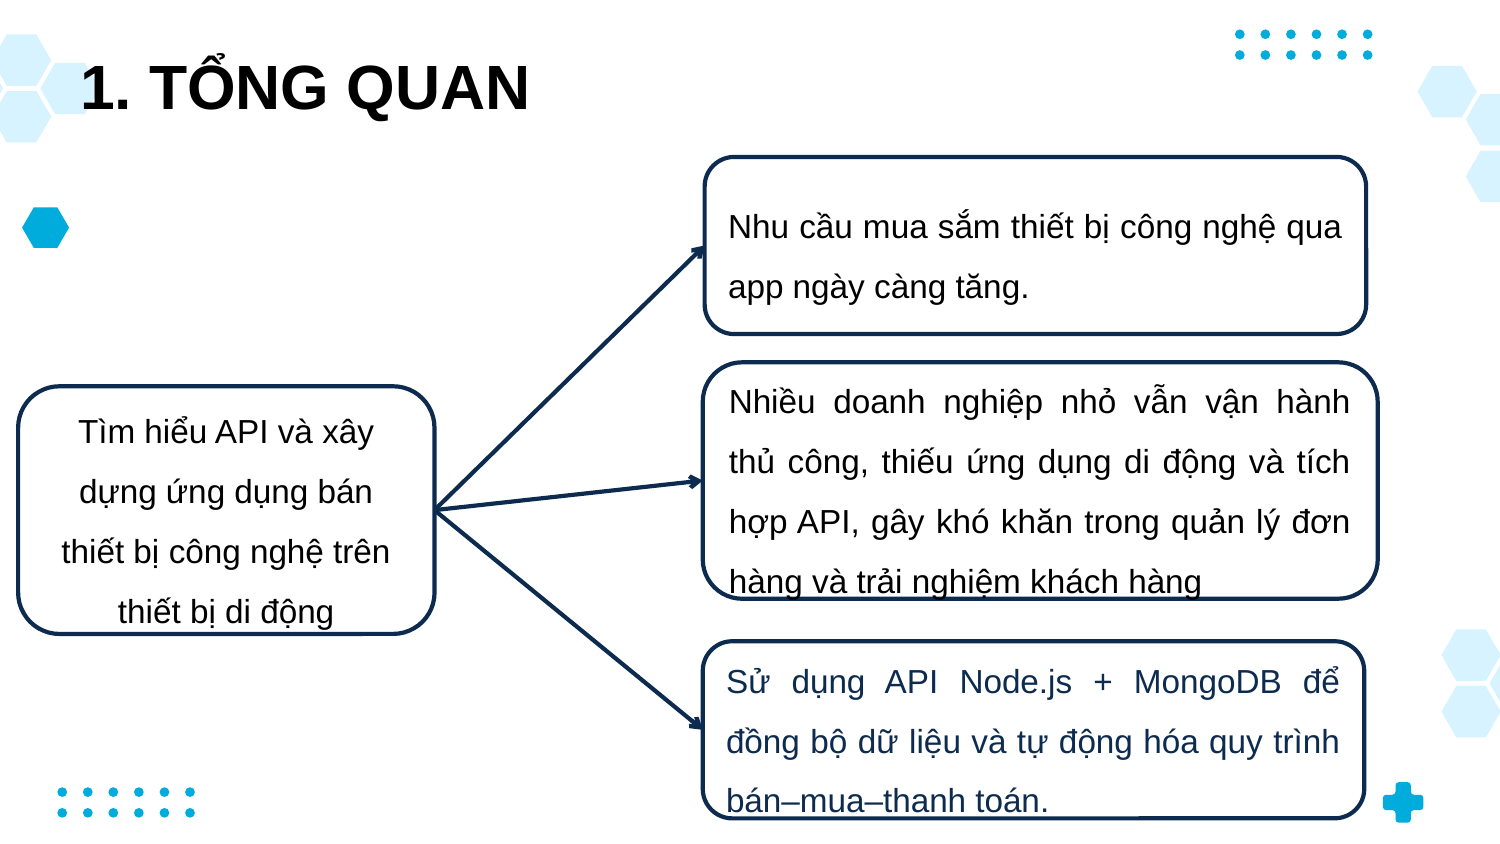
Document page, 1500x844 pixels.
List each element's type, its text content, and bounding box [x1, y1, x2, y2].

text_box Sử dụng API Node.js + MongoDB để đồng bộ dữ liệu và tự động hóa quy trình bán–mua–thanh toán. [700, 639, 1367, 821]
text_box Tìm hiểu API và xây dựng ứng dụng bán thiết bị công nghệ trên thiết bị di động [16, 384, 429, 637]
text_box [434, 480, 704, 509]
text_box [434, 509, 704, 731]
text_box Nhu cầu mua sắm thiết bị công nghệ qua app ngày càng tăng. [702, 154, 1369, 337]
title 1. TỔNG QUAN [64, 32, 623, 127]
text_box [434, 245, 705, 480]
text_box Nhiều doanh nghiệp nhỏ vẫn vận hành thủ công, thiếu ứng dụng di động và tích hợp API, gây khó khăn trong quản lý đơn hàng và trải nghiệm khách hàng [708, 360, 1380, 601]
